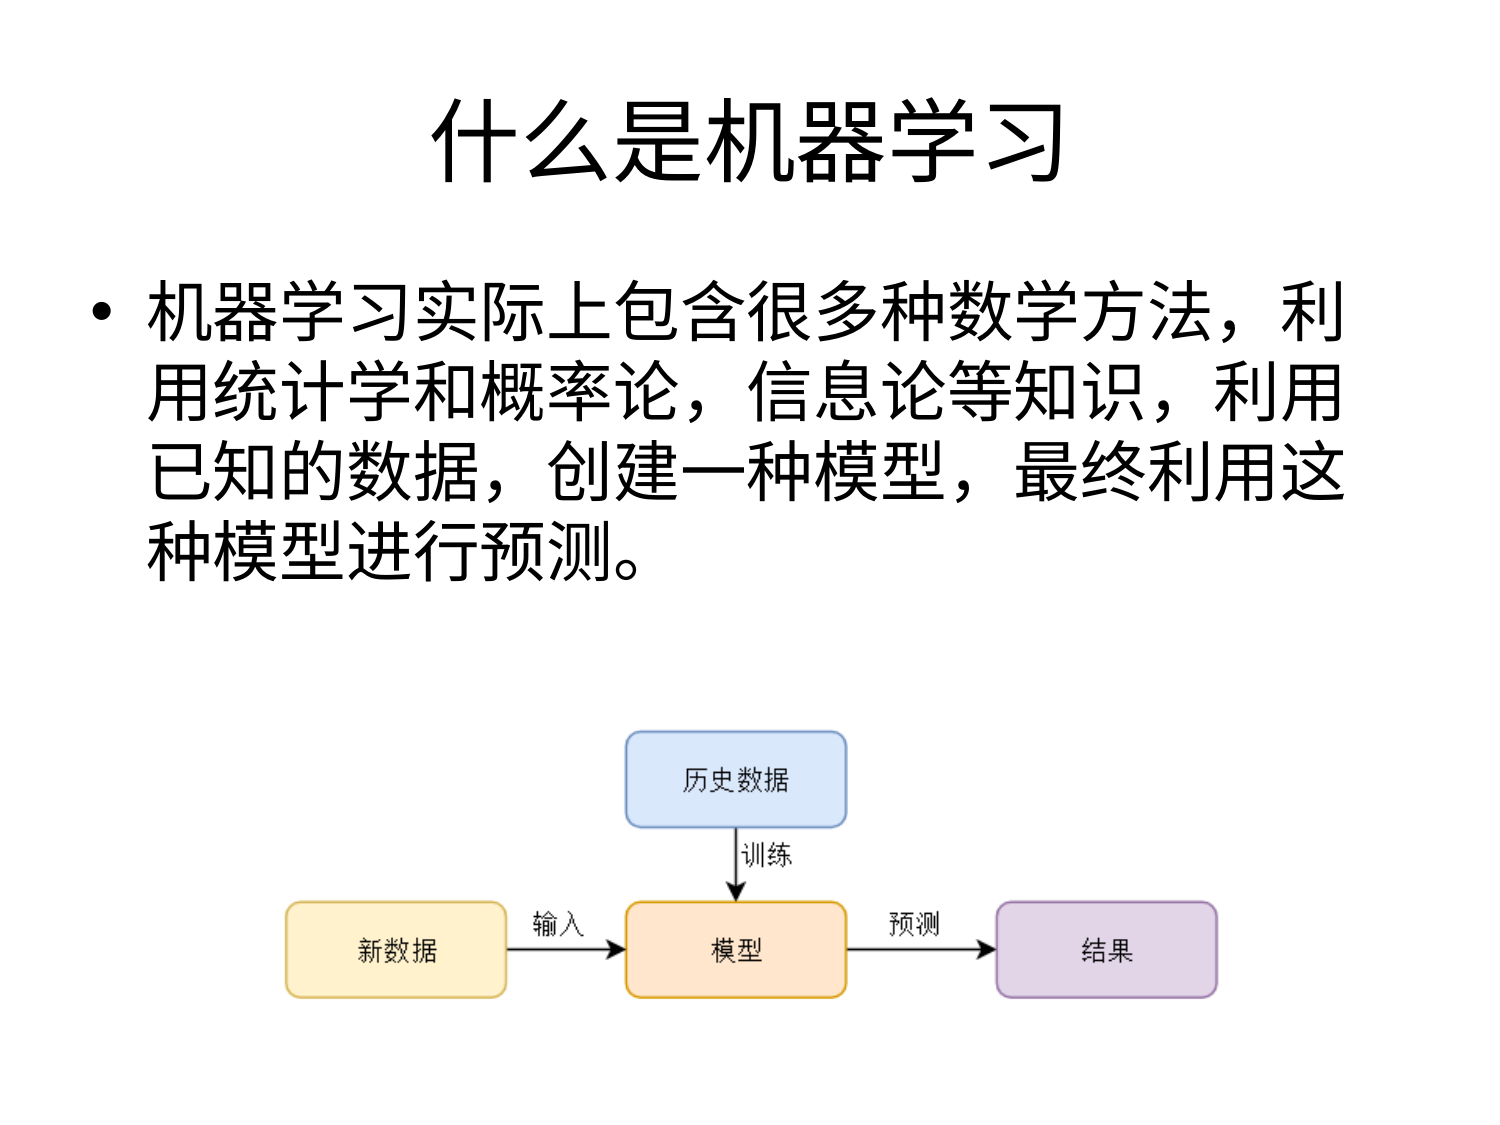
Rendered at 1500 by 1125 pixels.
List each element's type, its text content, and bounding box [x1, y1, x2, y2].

title 什么是机器学习 [75, 45, 1425, 233]
picture [218, 656, 1307, 1069]
list 机器学习实际上包含很多种数学方法，利用统计学和概率论，信息论等知识，利用已知的数据，创建一种模型，最终利用这种模型进行预测。 [75, 262, 1425, 1005]
